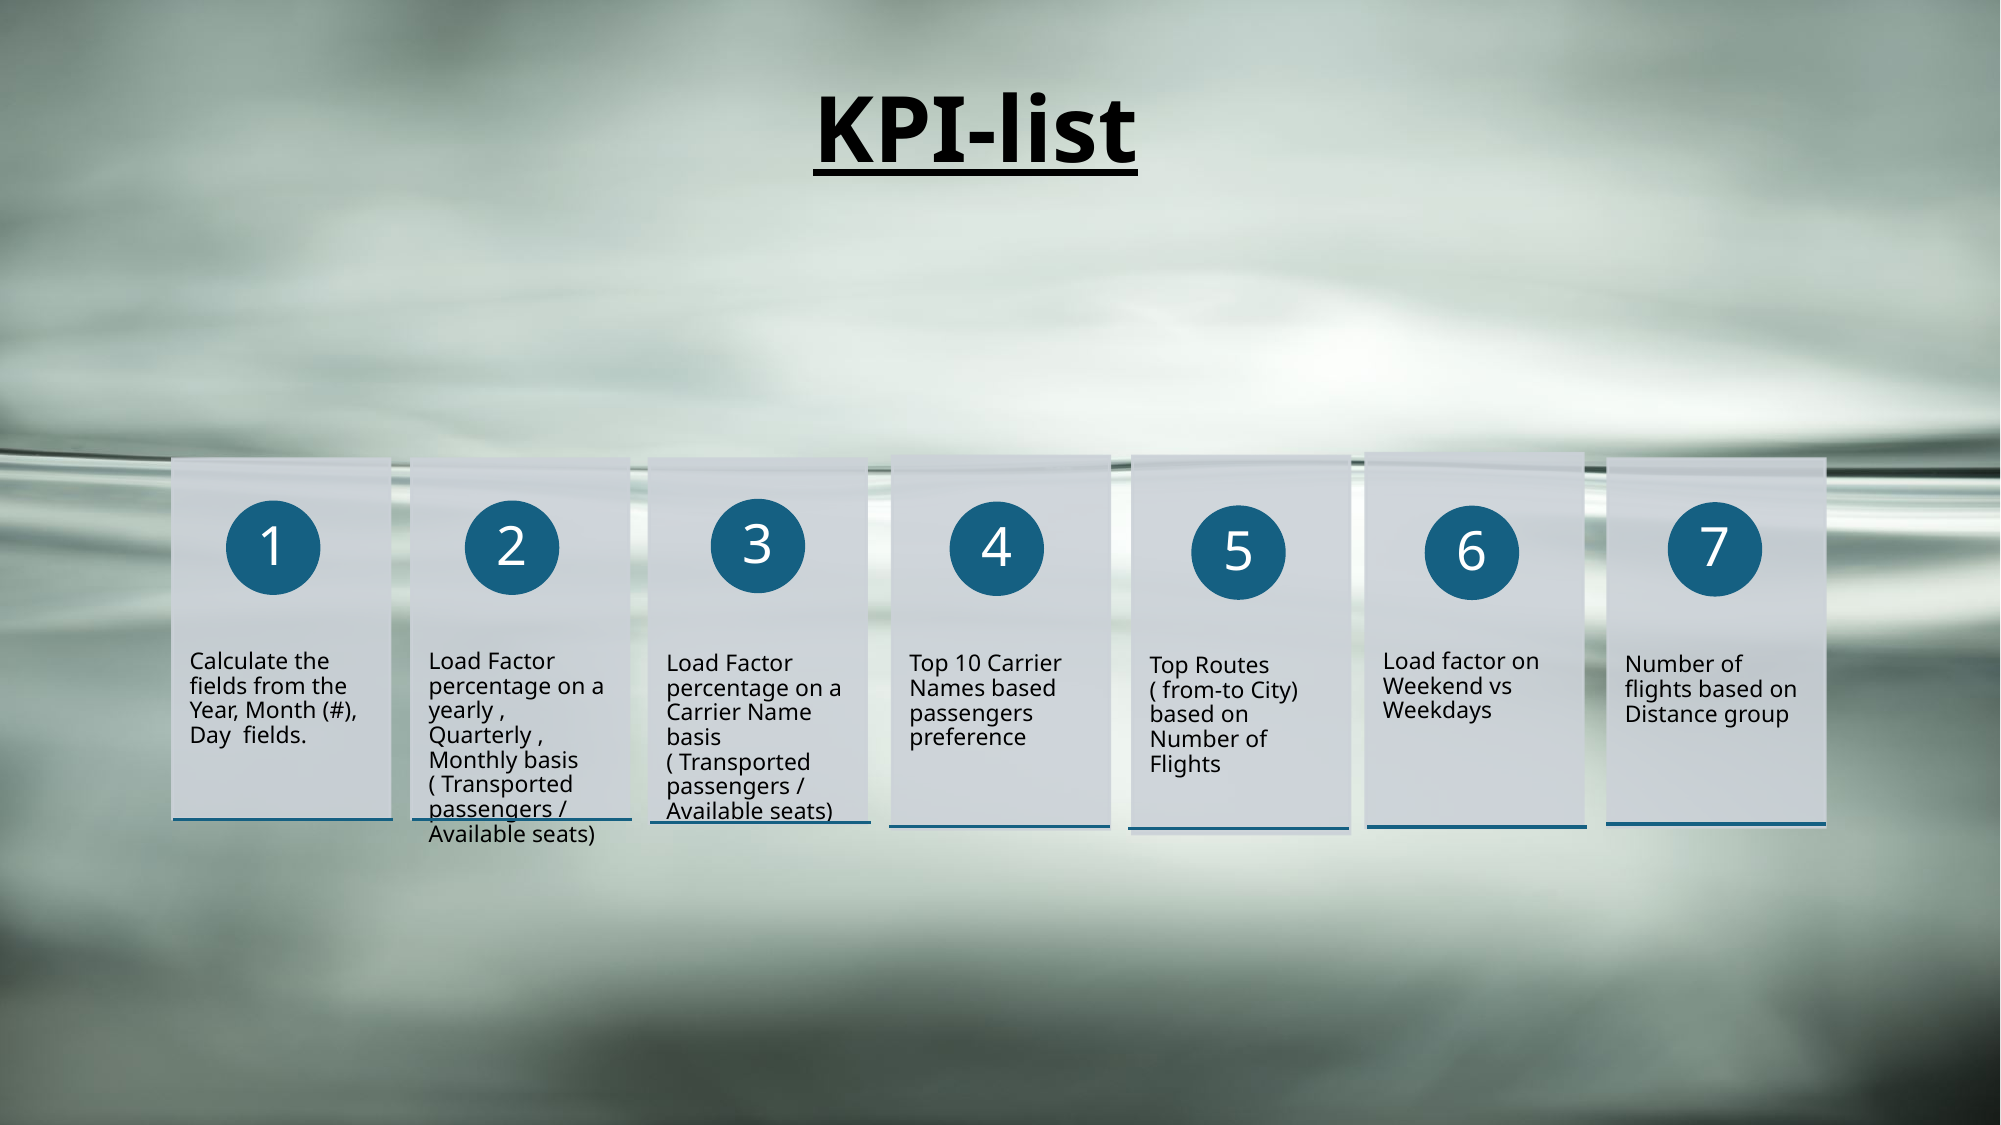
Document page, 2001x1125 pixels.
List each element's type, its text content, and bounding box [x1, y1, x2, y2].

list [172, 259, 1827, 1095]
picture [0, 0, 2001, 1125]
title KPI-list [125, 74, 1827, 191]
